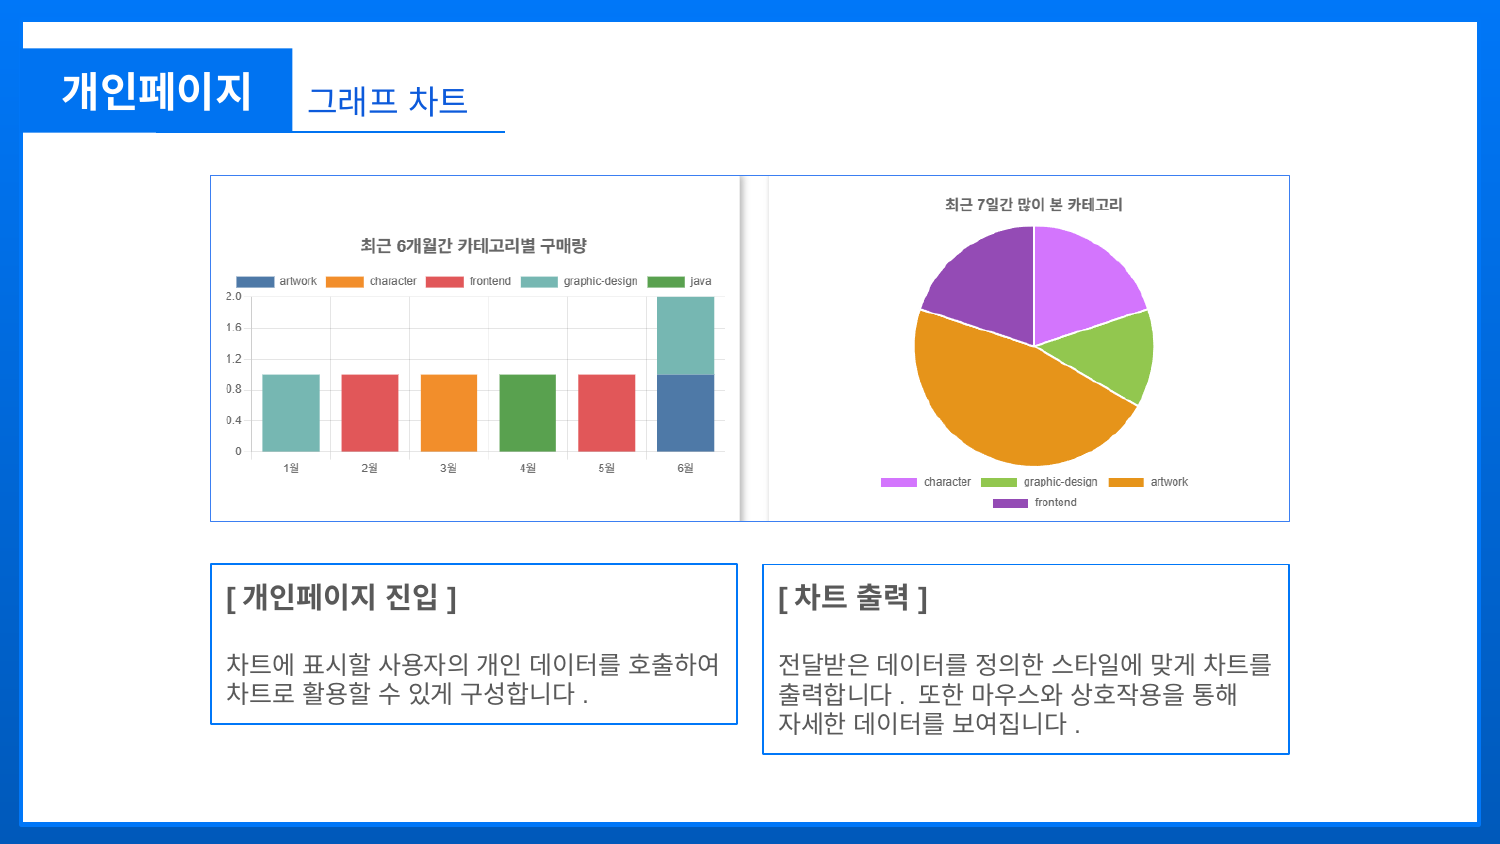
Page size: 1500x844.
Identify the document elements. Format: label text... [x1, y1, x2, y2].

picture [210, 175, 1289, 521]
text_box 개인페이지 [19, 48, 292, 133]
text_box 그래프 차트 [292, 48, 500, 131]
text_box [20, 19, 1479, 825]
text_box [개인페이지 진입] 차트에 표시할 사용자의 개인 데이터를 호출하여 차트로 활용할 수 있게 구성합니다. [211, 564, 737, 724]
text_box [차트 출력] 전달받은 데이터를 정의한 스타일에 맞게 차트를 출력합니다. 또한 마우스와 상호작용을 통해 자세한 데이터를 보여집니다. [763, 564, 1289, 754]
